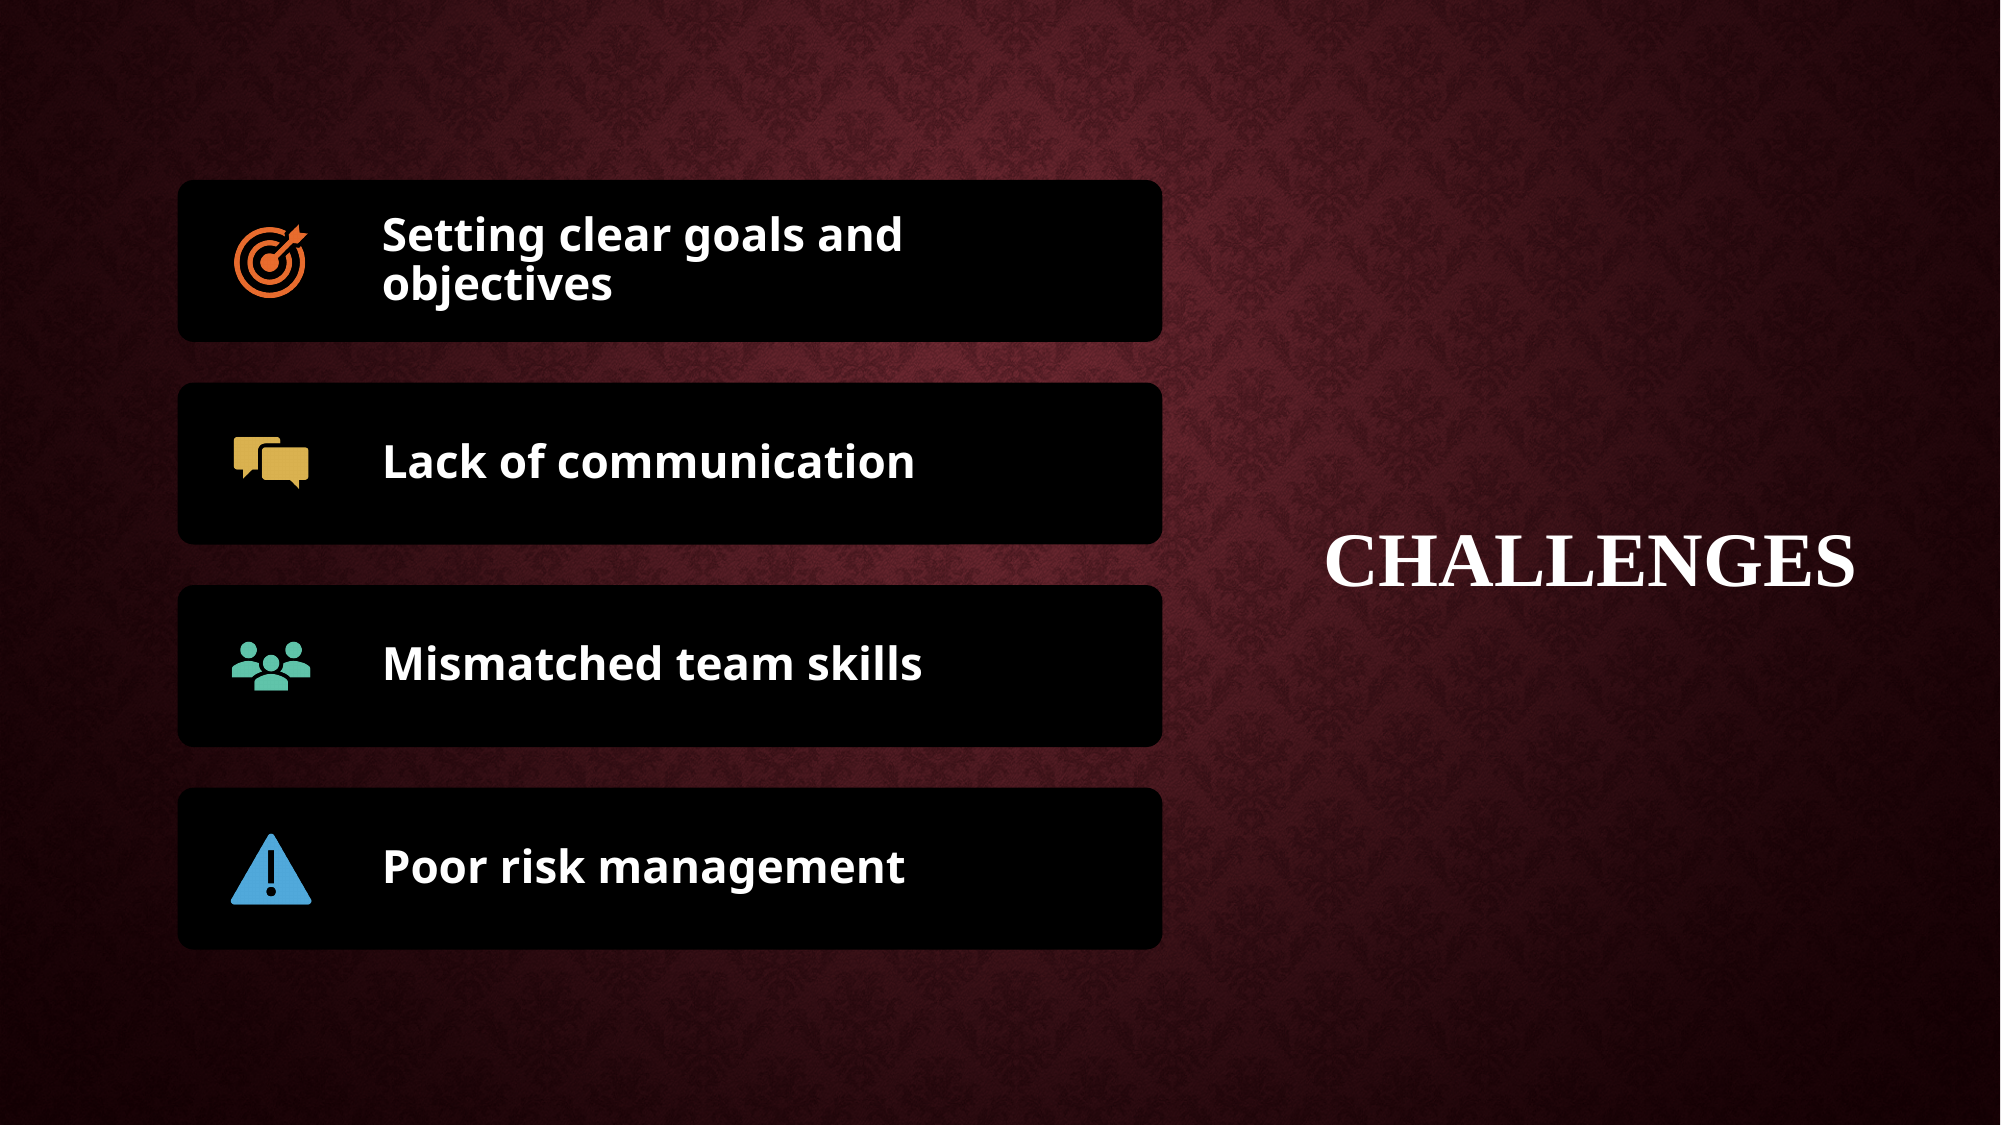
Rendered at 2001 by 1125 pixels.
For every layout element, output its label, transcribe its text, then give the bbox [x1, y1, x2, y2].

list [176, 179, 1163, 951]
title Challenges [1291, 103, 1889, 1020]
